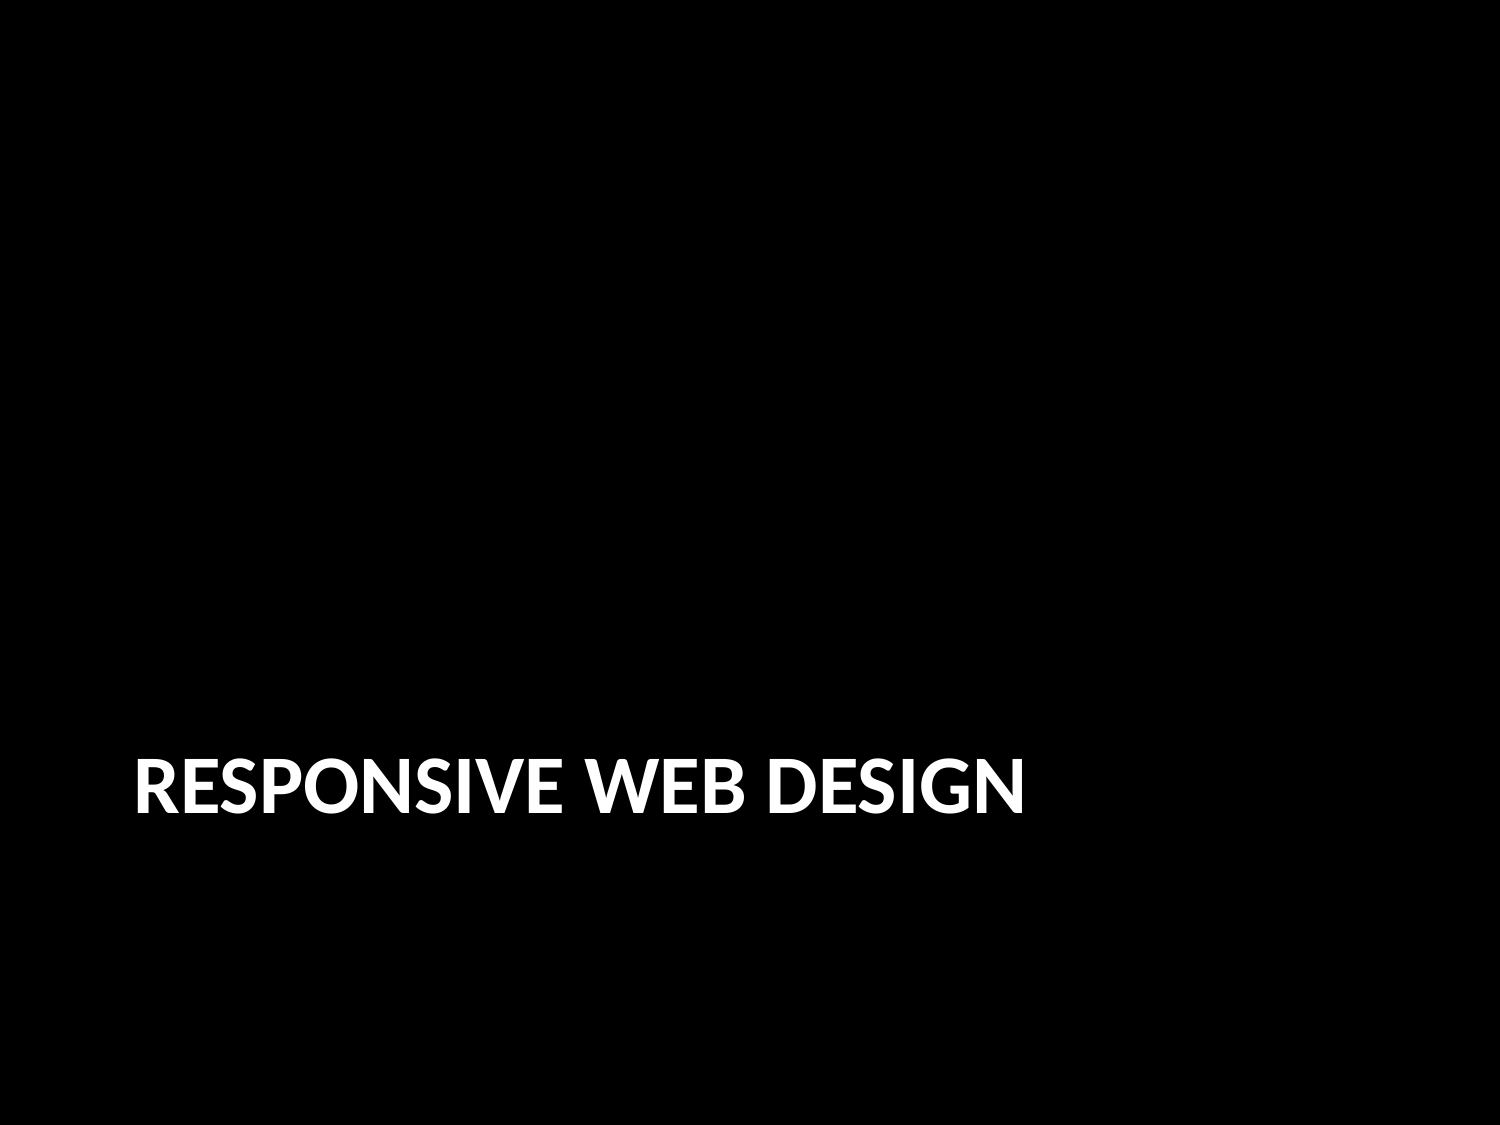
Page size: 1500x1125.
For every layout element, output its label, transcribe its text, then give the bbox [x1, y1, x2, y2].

title Responsive Web Design [118, 722, 1394, 947]
